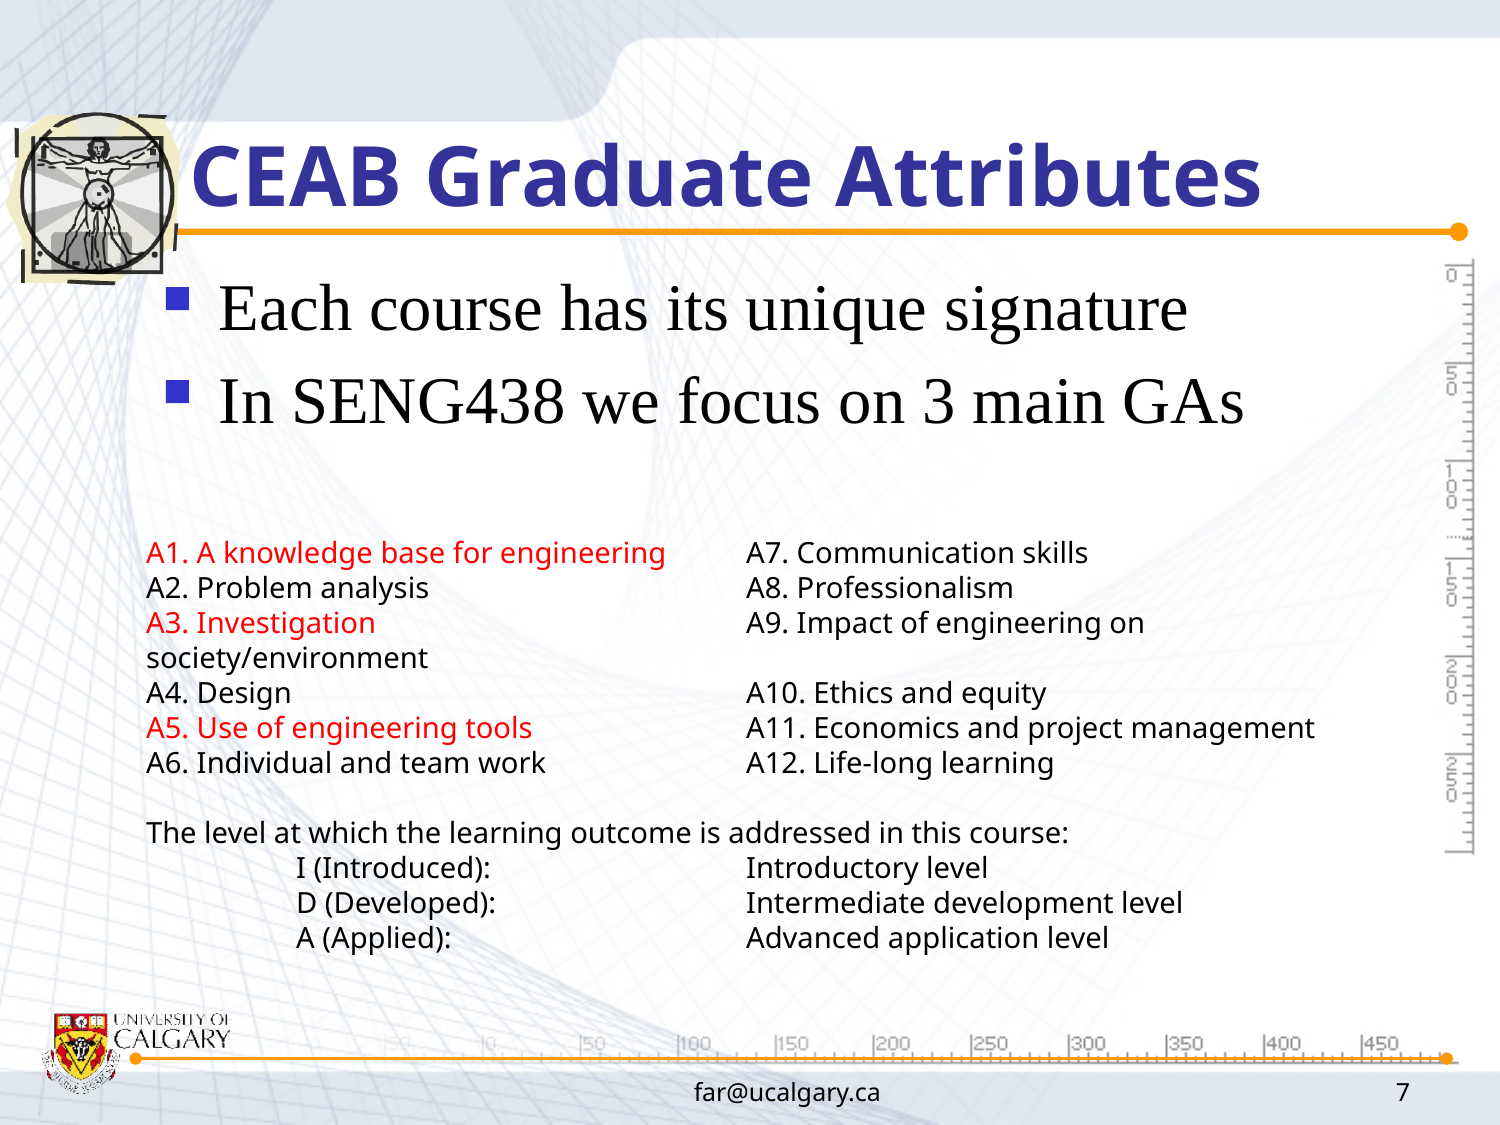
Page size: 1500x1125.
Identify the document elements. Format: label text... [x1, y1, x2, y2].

footer far@ucalgary.ca [549, 1051, 1026, 1118]
title CEAB Graduate Attributes [174, 42, 1468, 231]
text_box A1. A knowledge base for engineering A7. Communication skills A2. Problem analysis A8. Professionalism A3. Investigation A9. Impact of engineering on society/environment A4. Design A10. Ethics and equity A5. Use of engineering tools A11. Economics and project management A6. Individual and team work A12. Life-long learning The level at which the learning outcome is addressed in this course: I (Introduced): Introductory level D (Developed): Intermediate development level A (Applied): Advanced application level [131, 527, 1425, 962]
slide_number 7 [1112, 1051, 1426, 1118]
list Each course has its unique signature In SENG438 we focus on 3 main GAs [147, 255, 1461, 444]
picture [0, 0, 1500, 1125]
